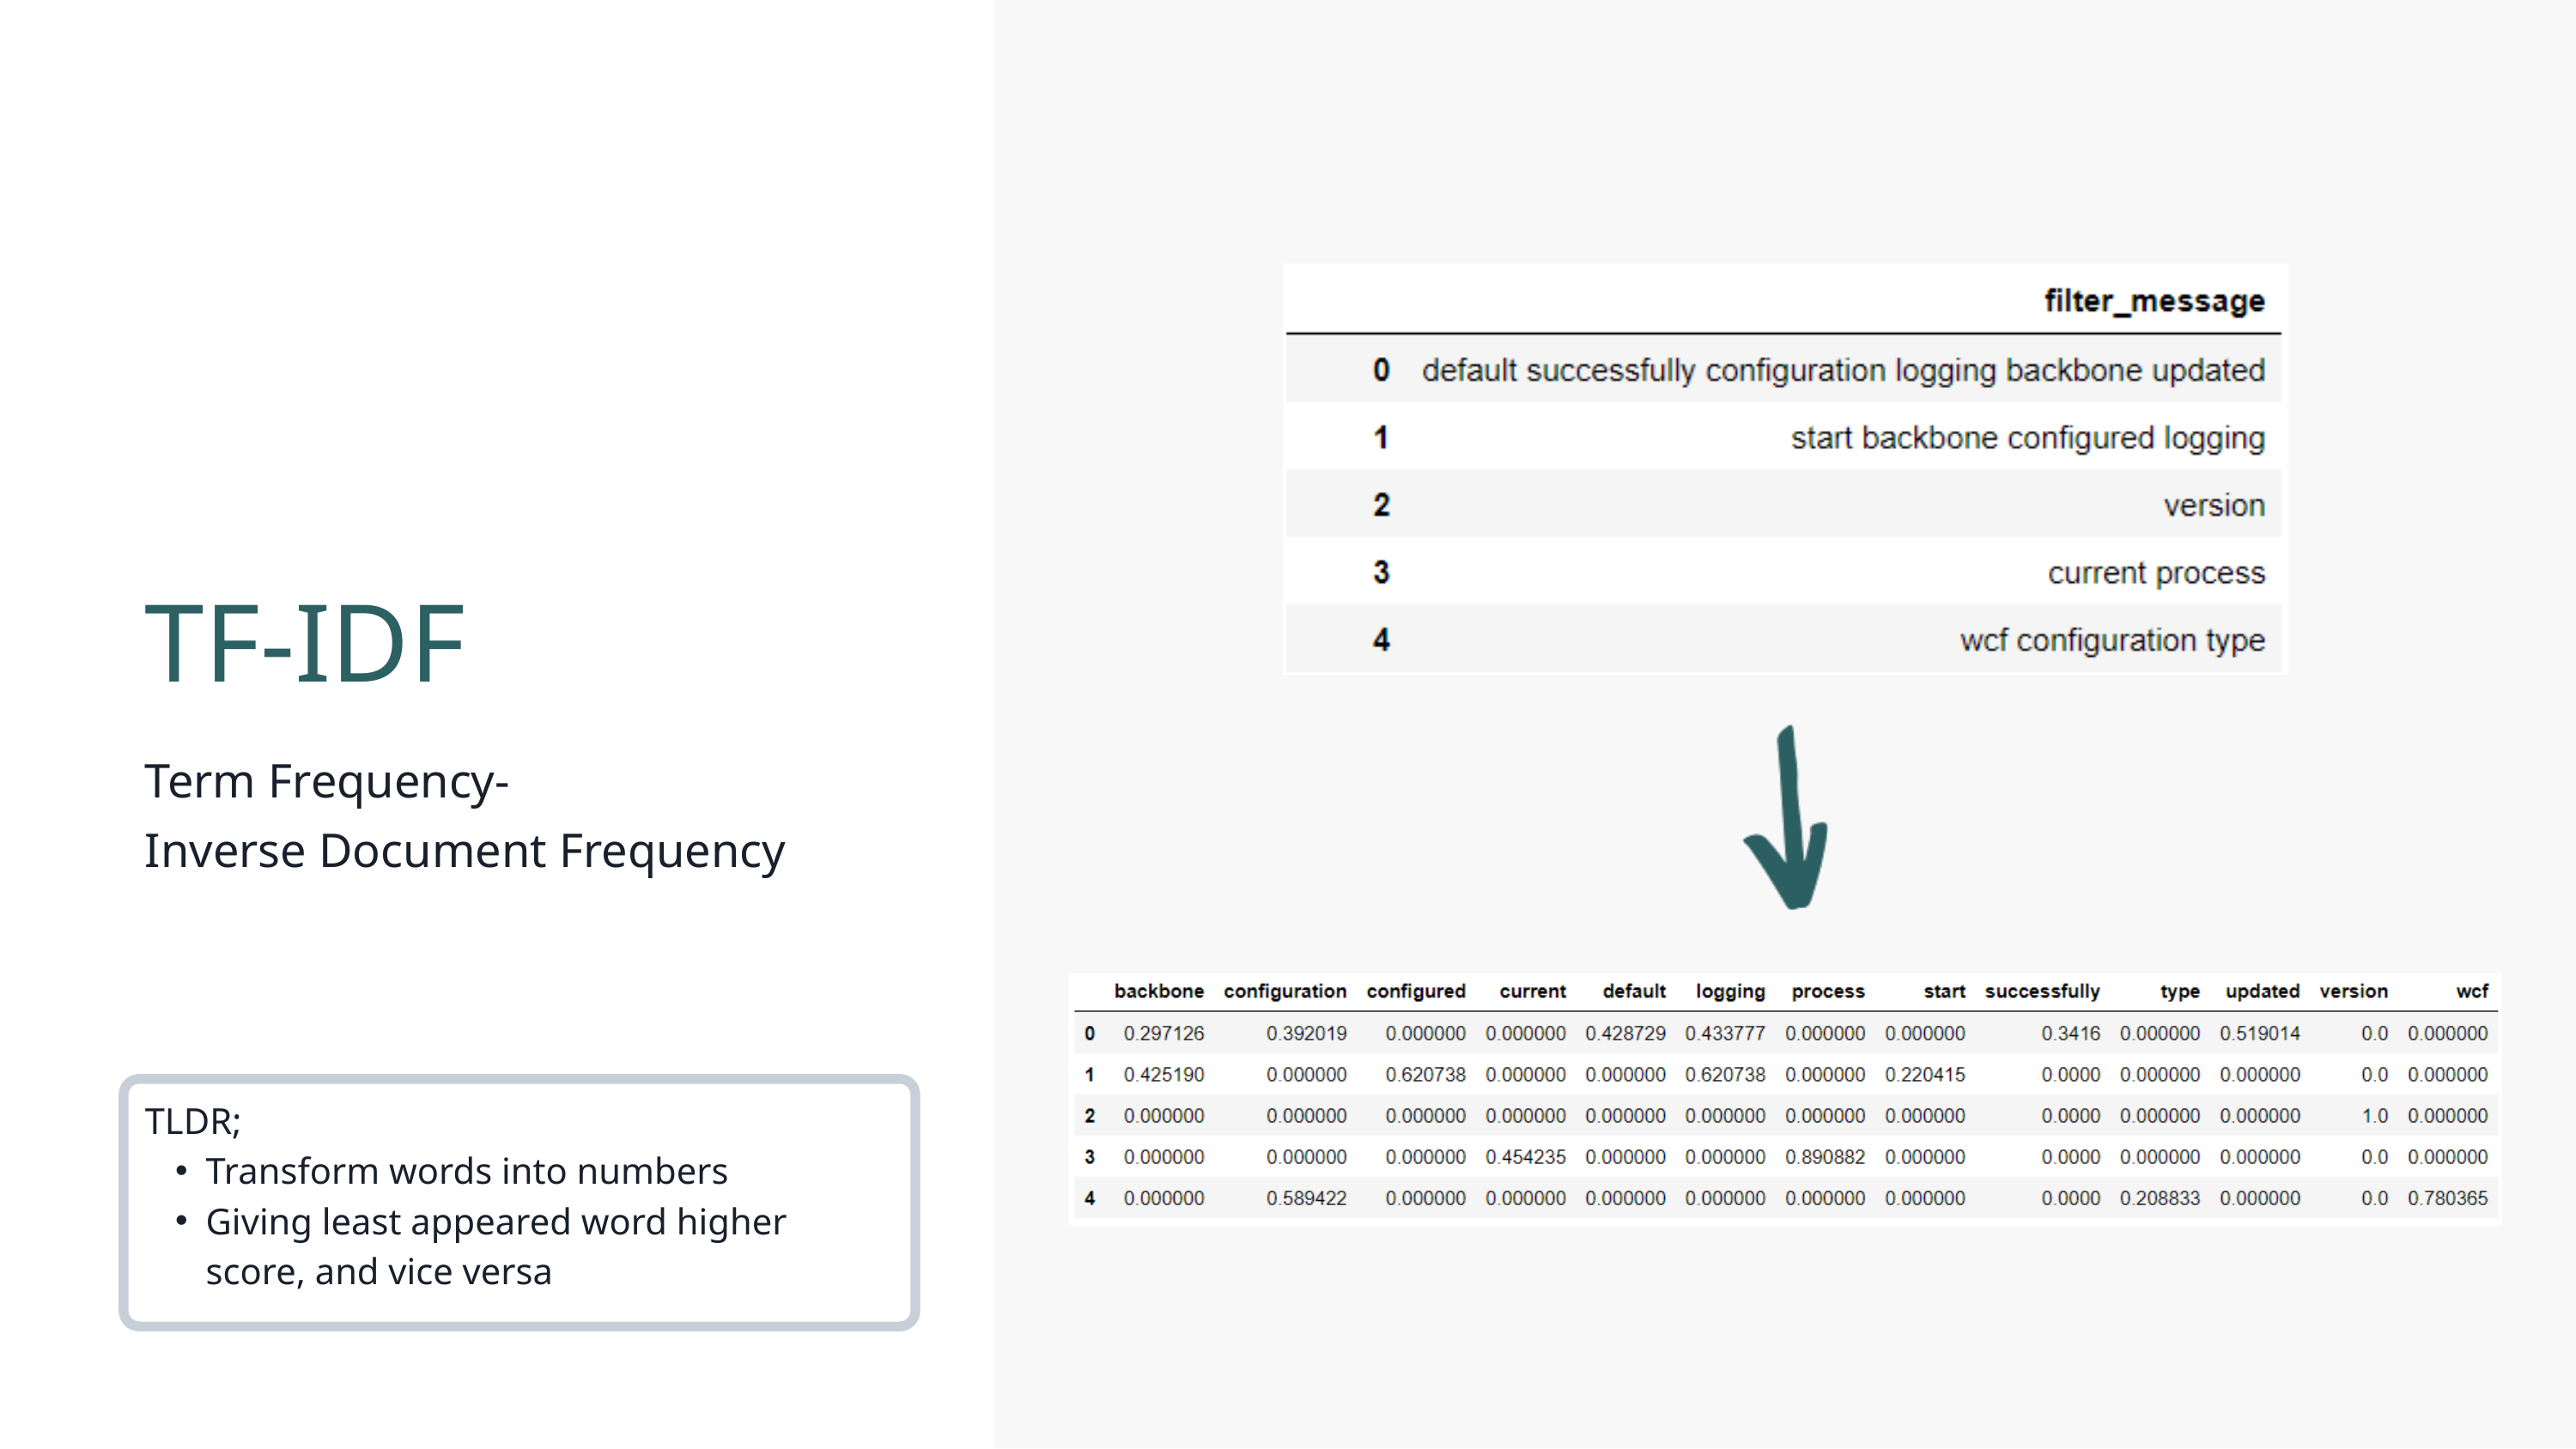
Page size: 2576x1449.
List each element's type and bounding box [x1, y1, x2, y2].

picture [1068, 973, 2502, 1226]
text_box [144, 575, 860, 874]
picture [1692, 724, 1879, 910]
text_box [118, 1073, 920, 1332]
text_box [994, 0, 2576, 1449]
picture [1283, 264, 2288, 676]
